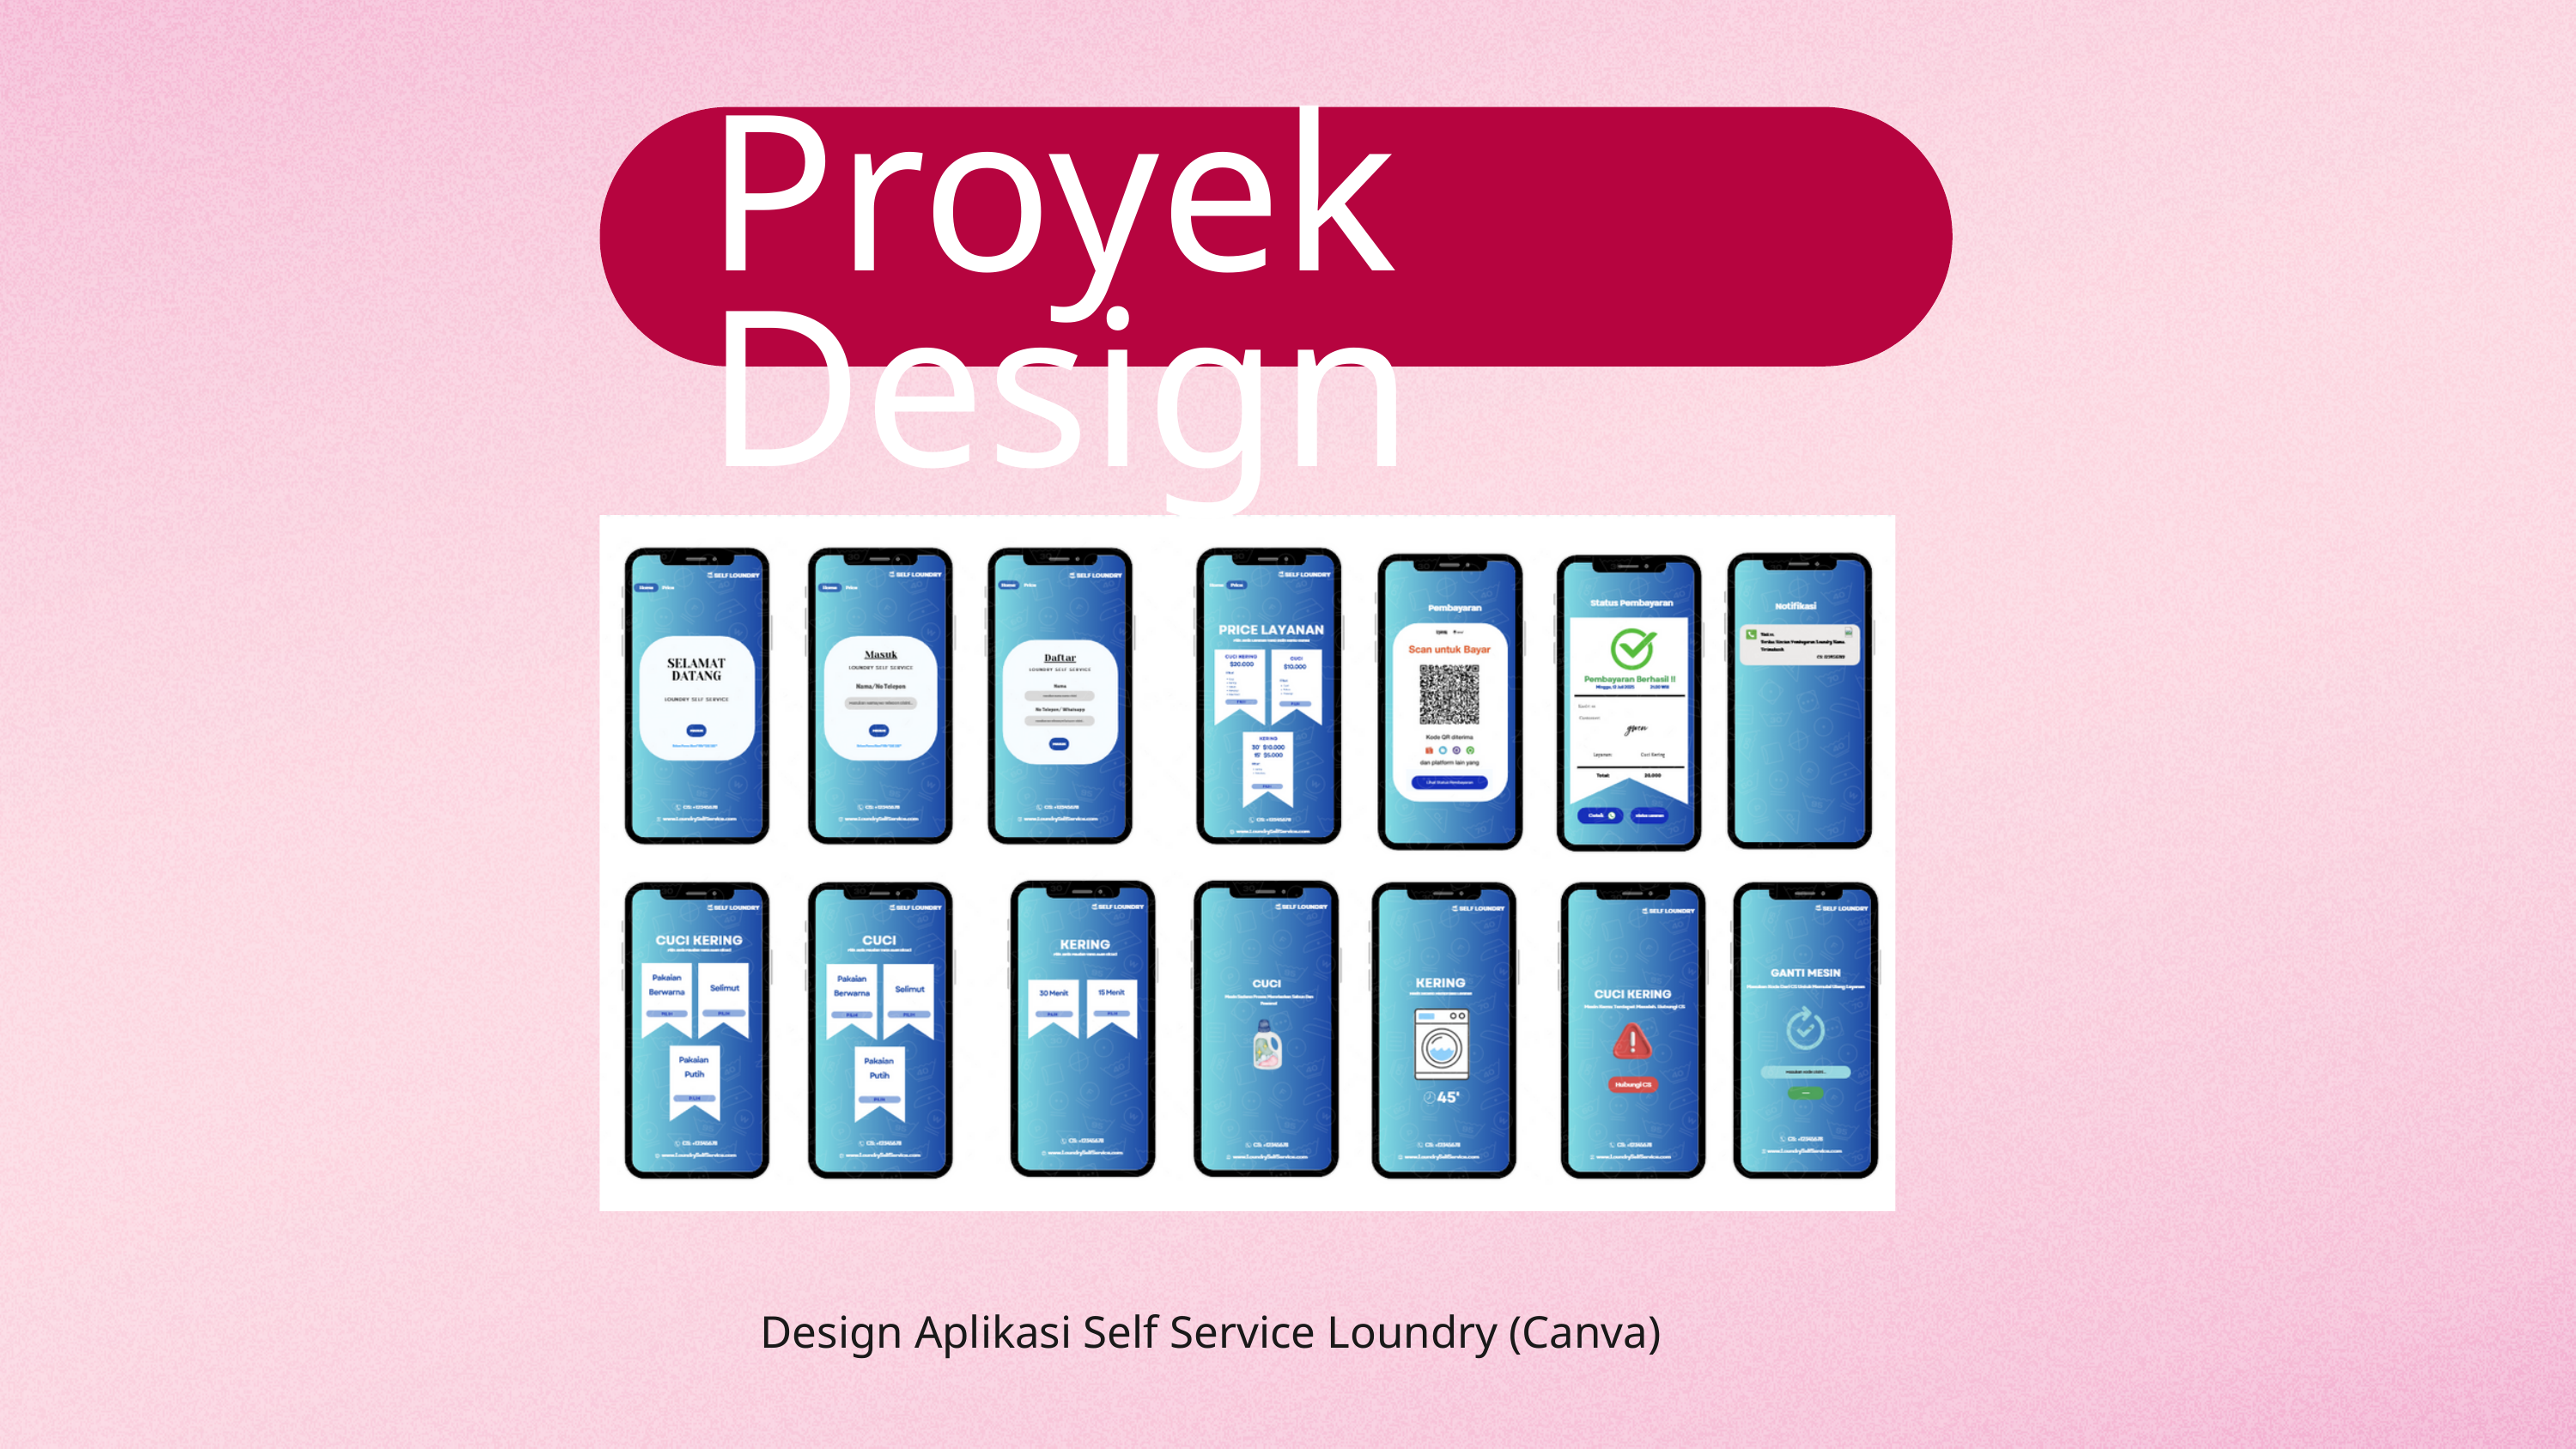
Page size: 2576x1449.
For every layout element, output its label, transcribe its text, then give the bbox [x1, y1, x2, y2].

text_box Design Aplikasi Self Service Loundry (Canva) [760, 1295, 1816, 1357]
text_box Proyek Design [705, 118, 2073, 510]
text_box [599, 515, 1896, 1211]
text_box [599, 106, 1953, 367]
text_box [0, 0, 2576, 1449]
